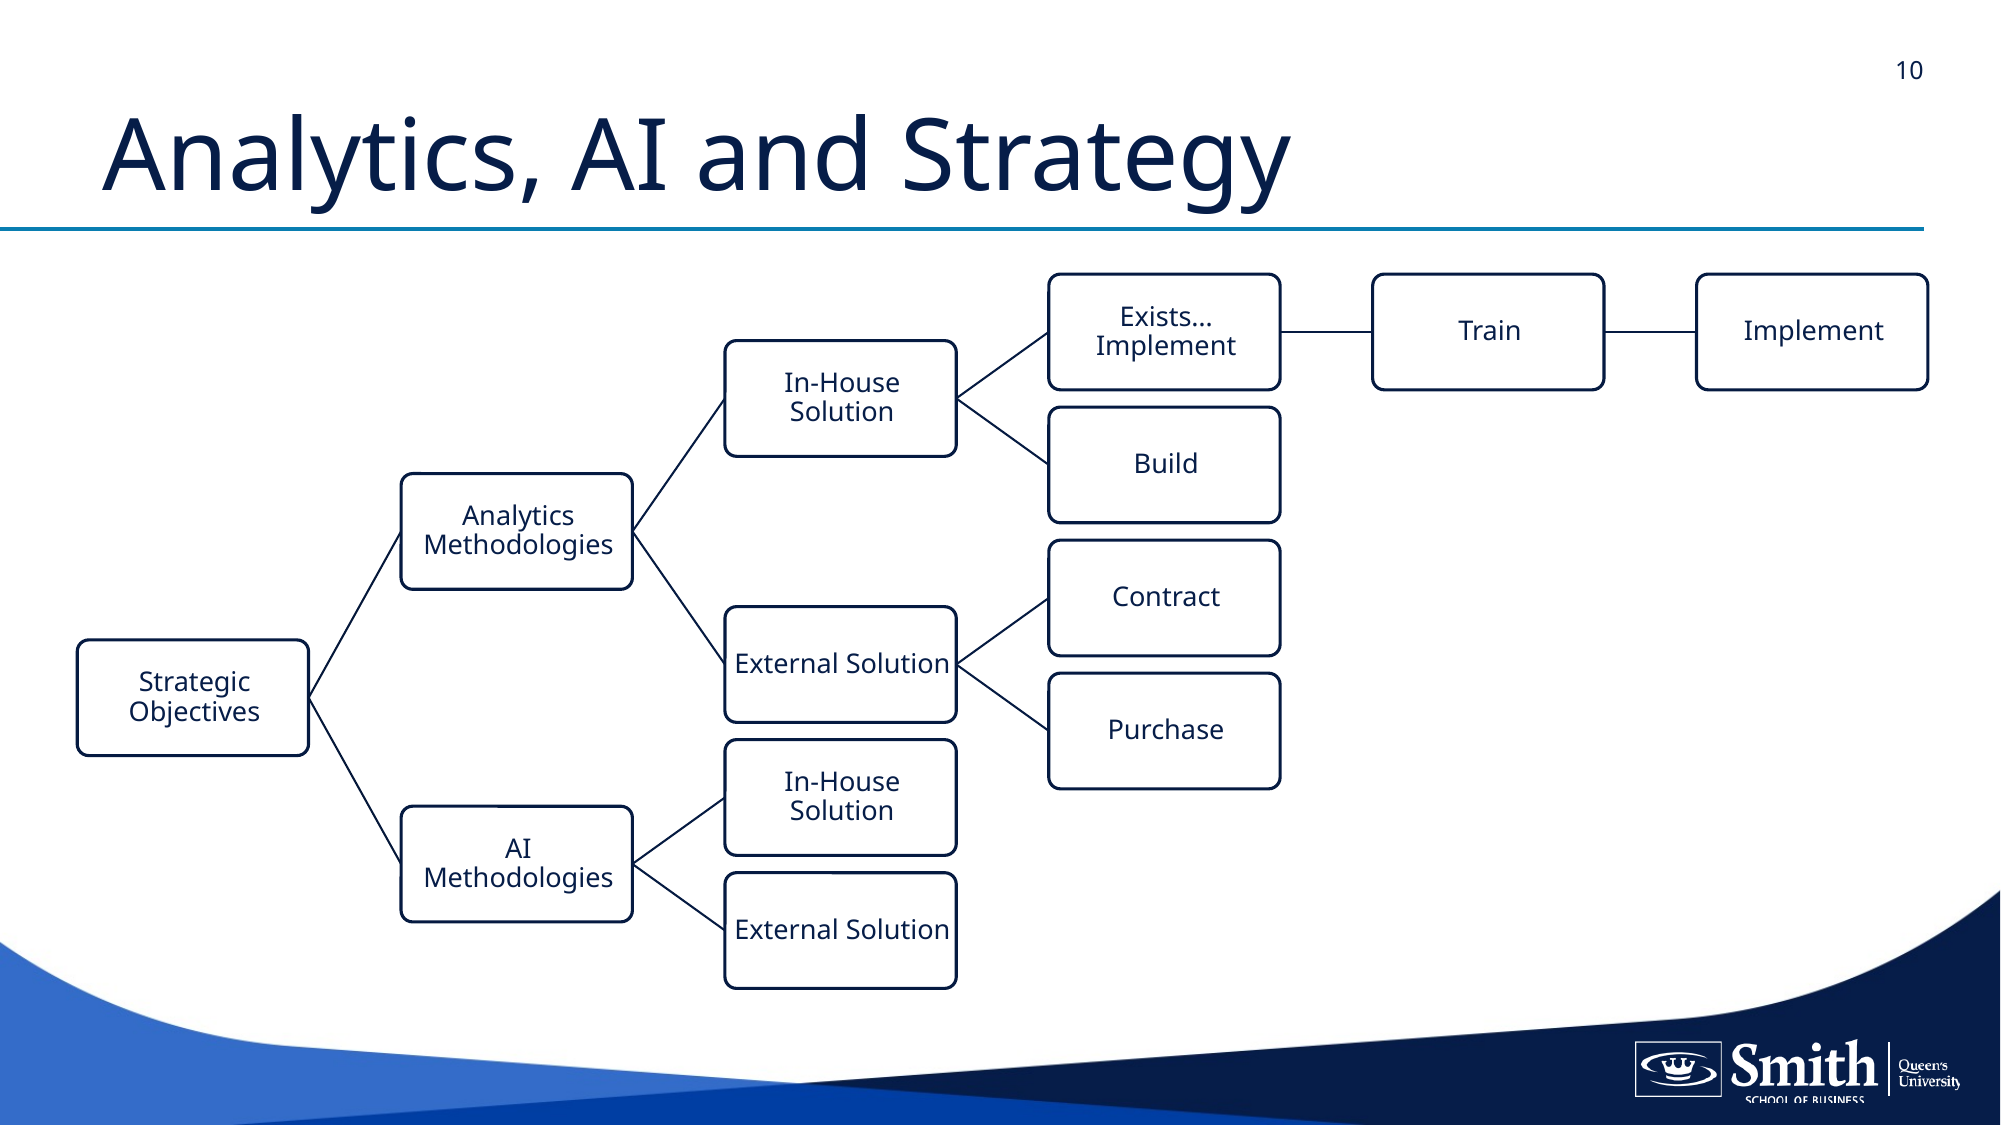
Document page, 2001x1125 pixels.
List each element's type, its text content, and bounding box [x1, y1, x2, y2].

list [76, 211, 1929, 1051]
picture [0, 0, 2001, 1125]
picture [1637, 1051, 1720, 1095]
title Analytics, AI and Strategy [102, 70, 1744, 211]
